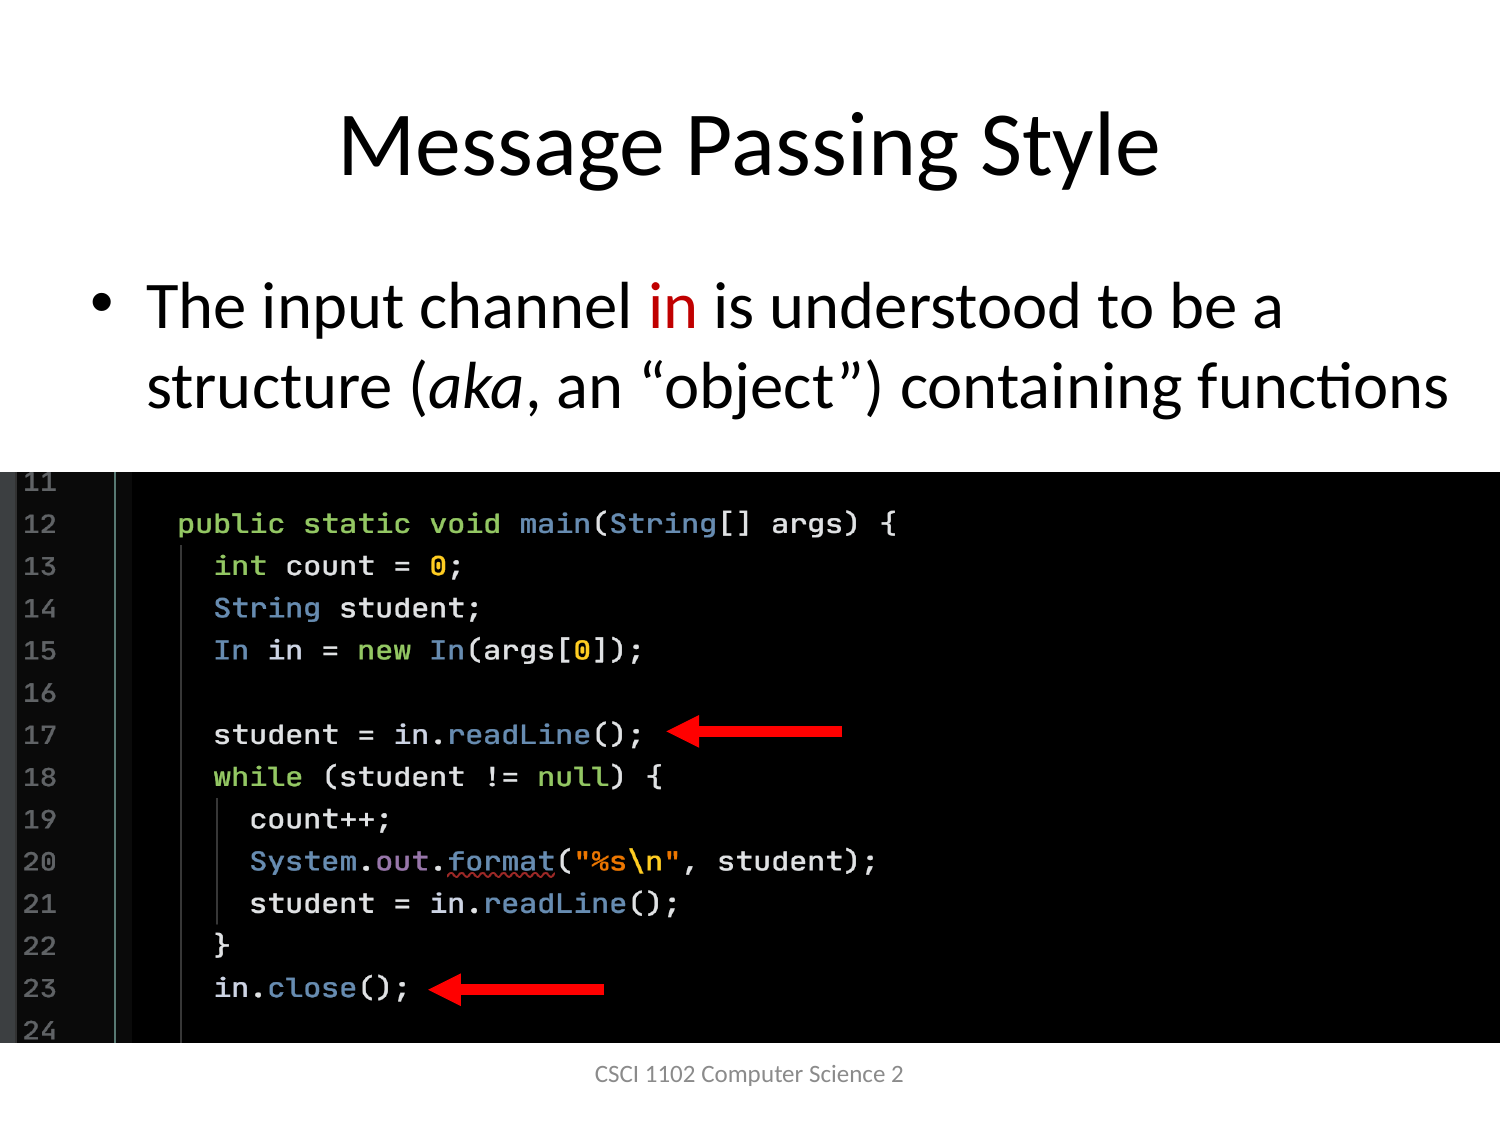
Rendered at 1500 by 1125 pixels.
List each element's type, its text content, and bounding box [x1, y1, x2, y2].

picture [0, 471, 1500, 1043]
title Message Passing Style [75, 45, 1425, 233]
footer CSCI 1102 Computer Science 2 [512, 1052, 988, 1103]
list The input channel in is understood to be a structure (aka, an “object”) containing functions [75, 254, 1481, 470]
